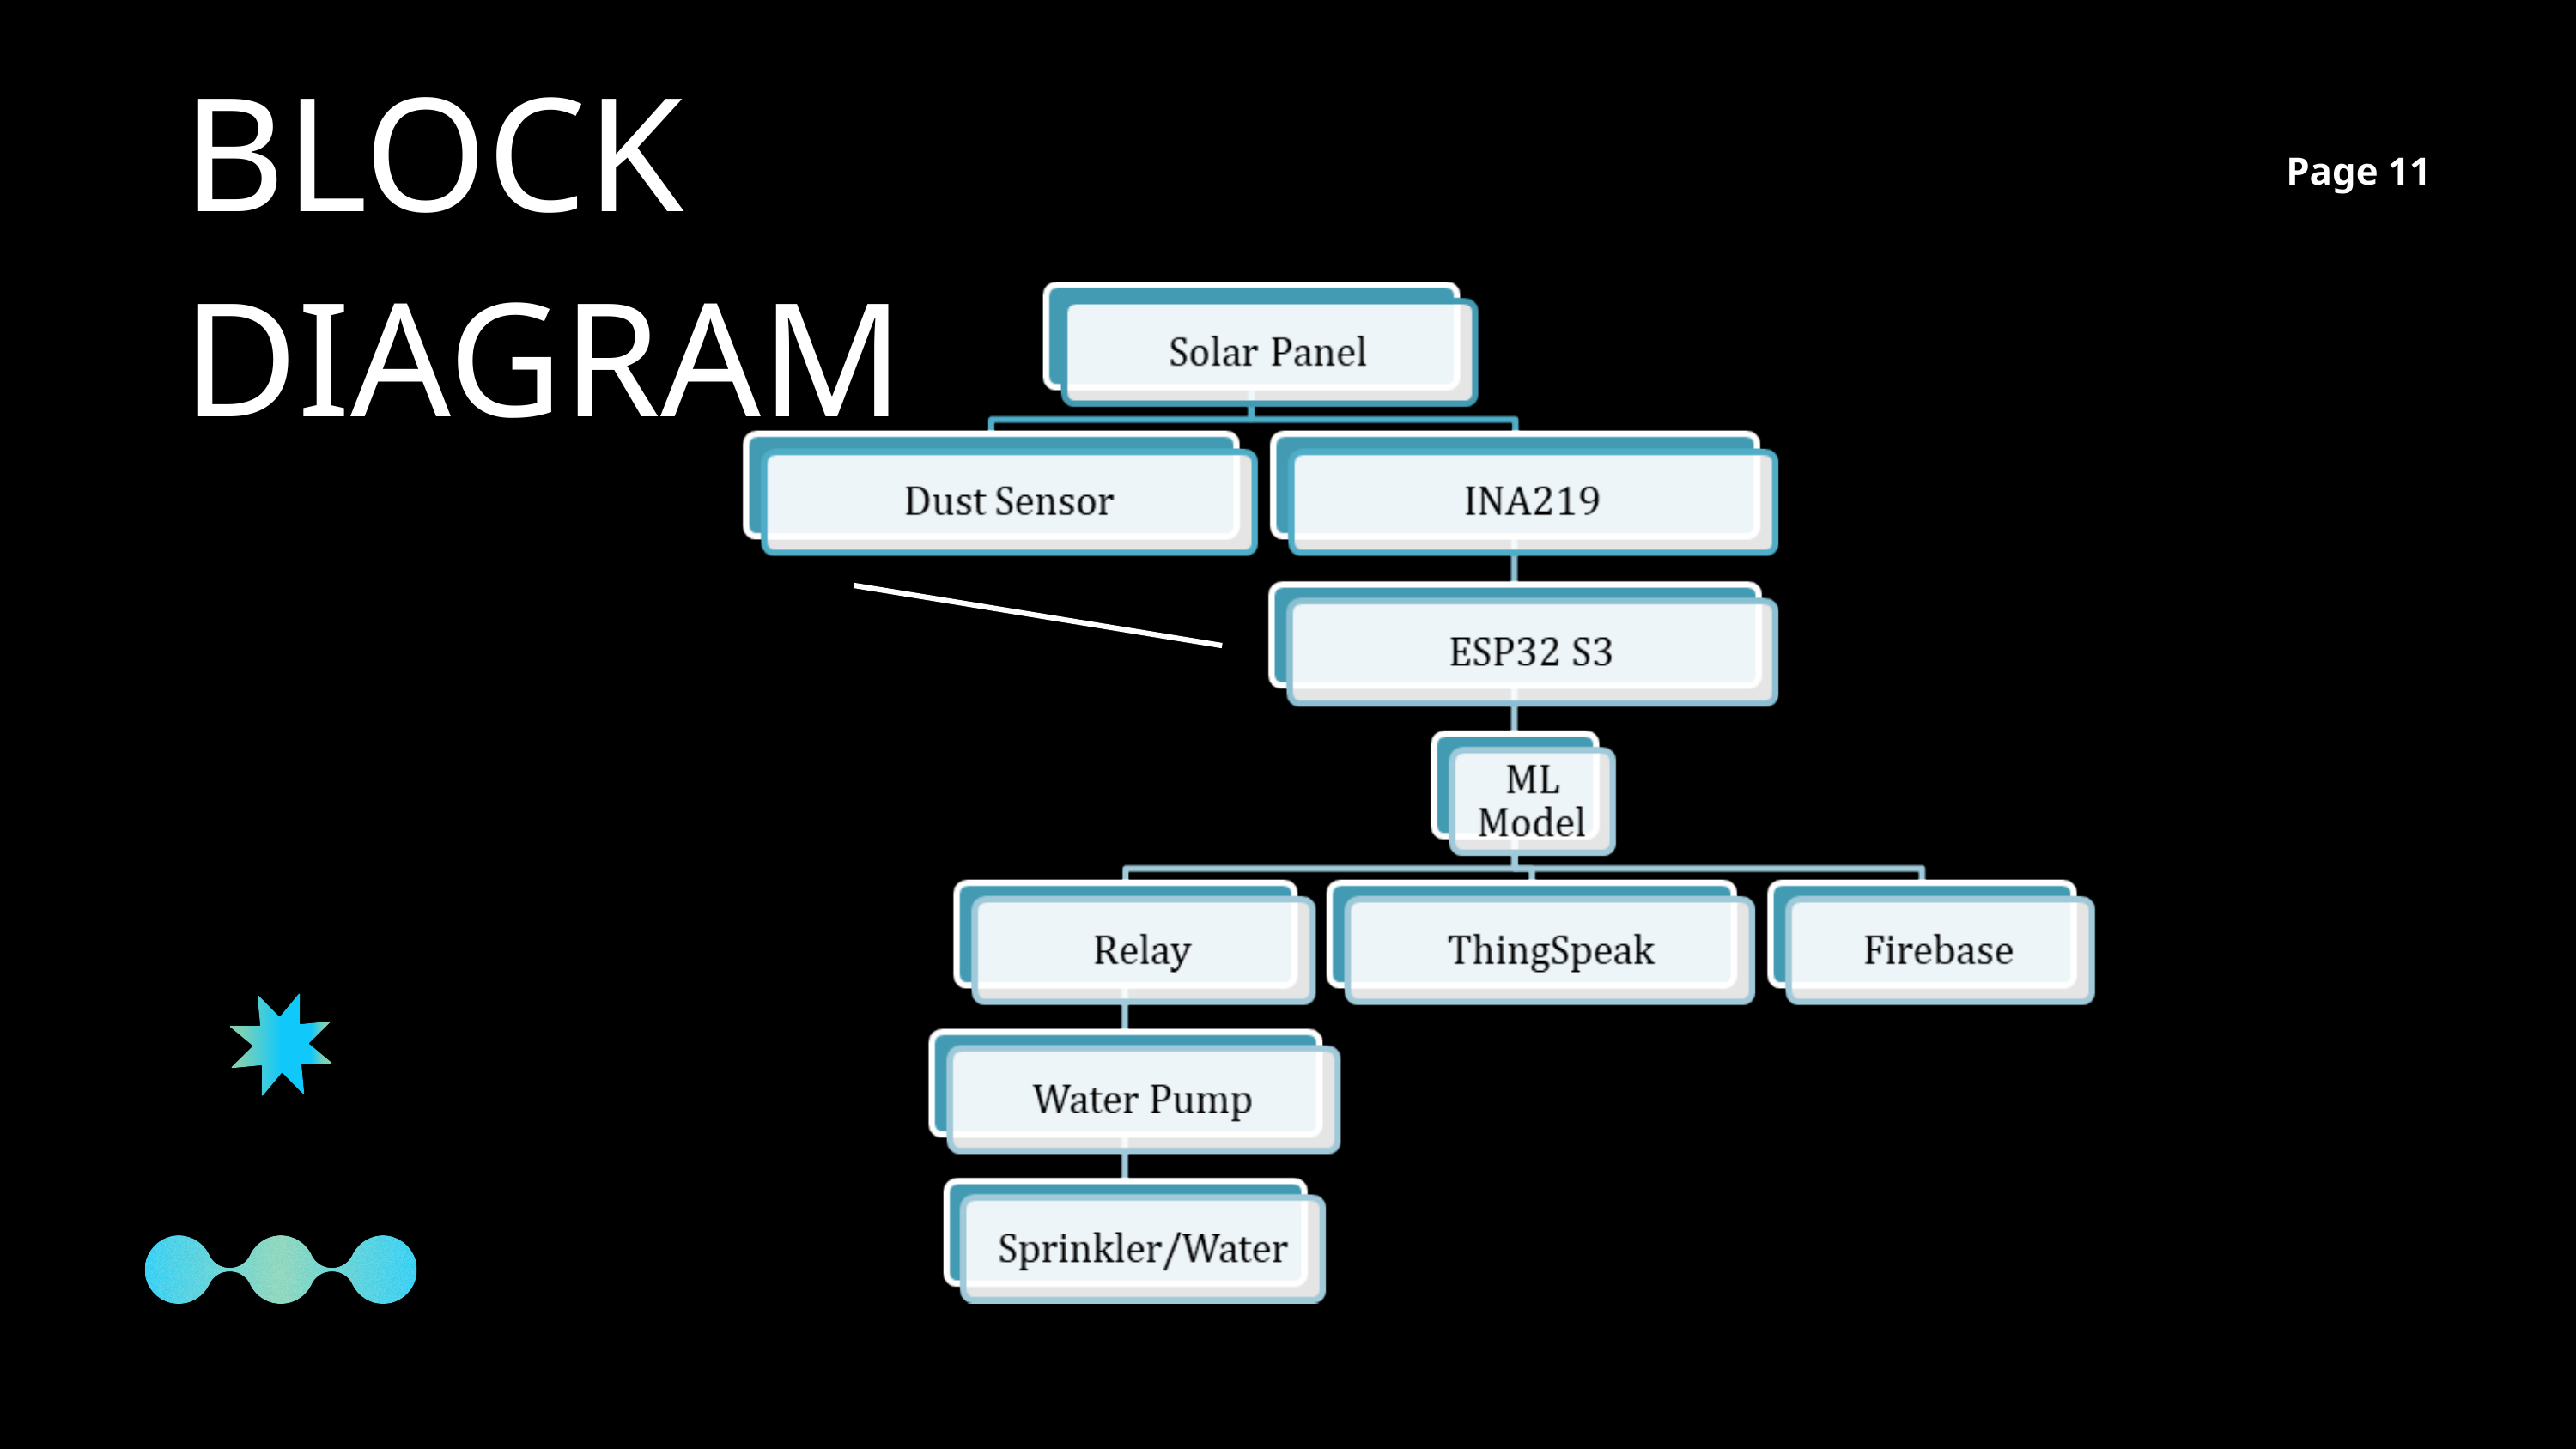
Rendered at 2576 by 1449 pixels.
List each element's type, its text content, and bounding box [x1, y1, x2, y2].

text_box BLOCK DIAGRAM [183, 39, 1393, 448]
text_box [416, 282, 2421, 1304]
text_box [144, 1235, 416, 1304]
text_box Page 11 [2243, 139, 2432, 192]
text_box [229, 993, 332, 1096]
